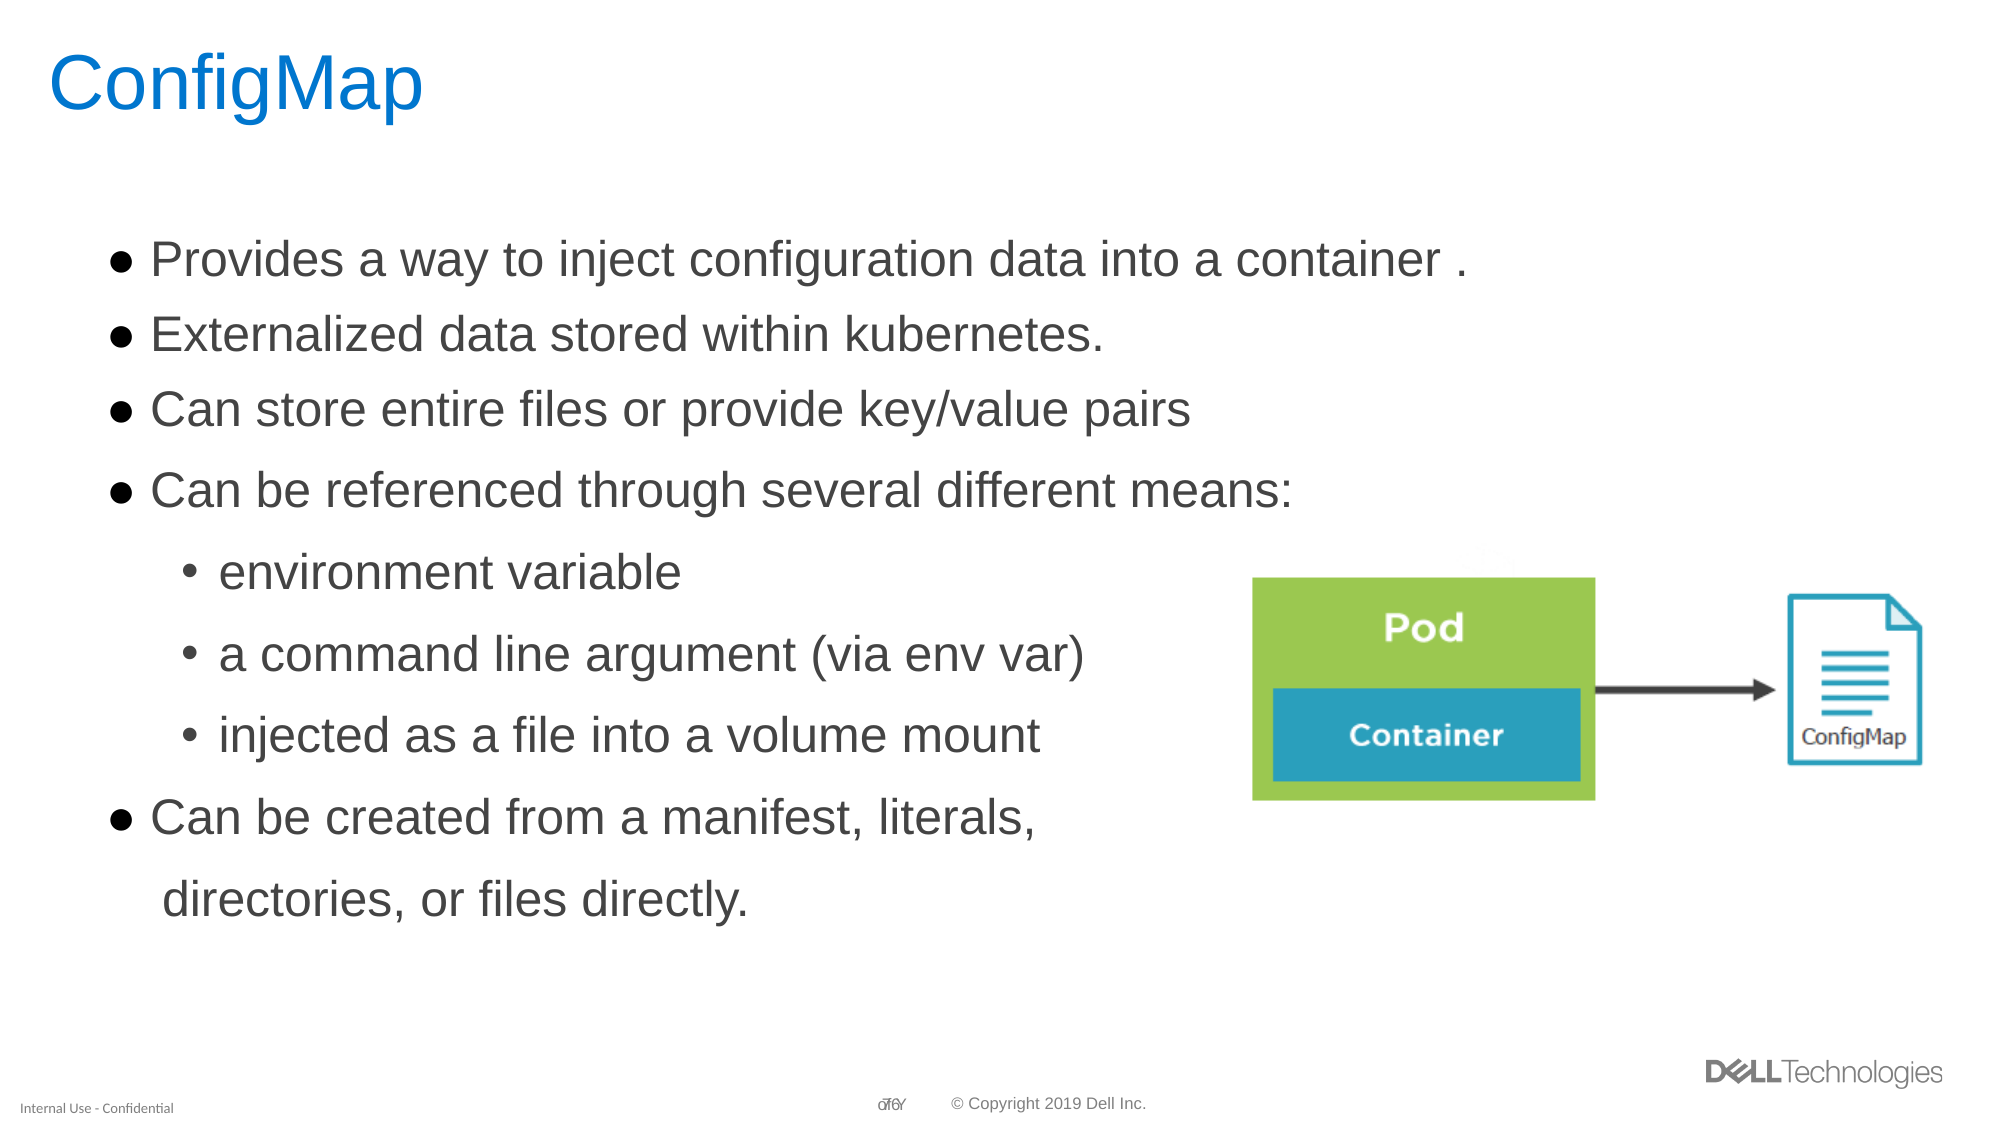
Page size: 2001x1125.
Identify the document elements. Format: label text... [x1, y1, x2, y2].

picture [1706, 1058, 1943, 1089]
picture [1226, 532, 1947, 852]
title ConfigMap [48, 42, 1924, 231]
text_box ● Provides a way to inject configuration data into a container . ● Externalized data stored within kubernetes. ● Can store entire files or provide key/value pairs ● Can be referenced through several different means: environment variable a command line argument (via env var) injected as a file into a volume mount ● Can be created from a manifest, literals, directories, or files directly. [86, 213, 1947, 1028]
